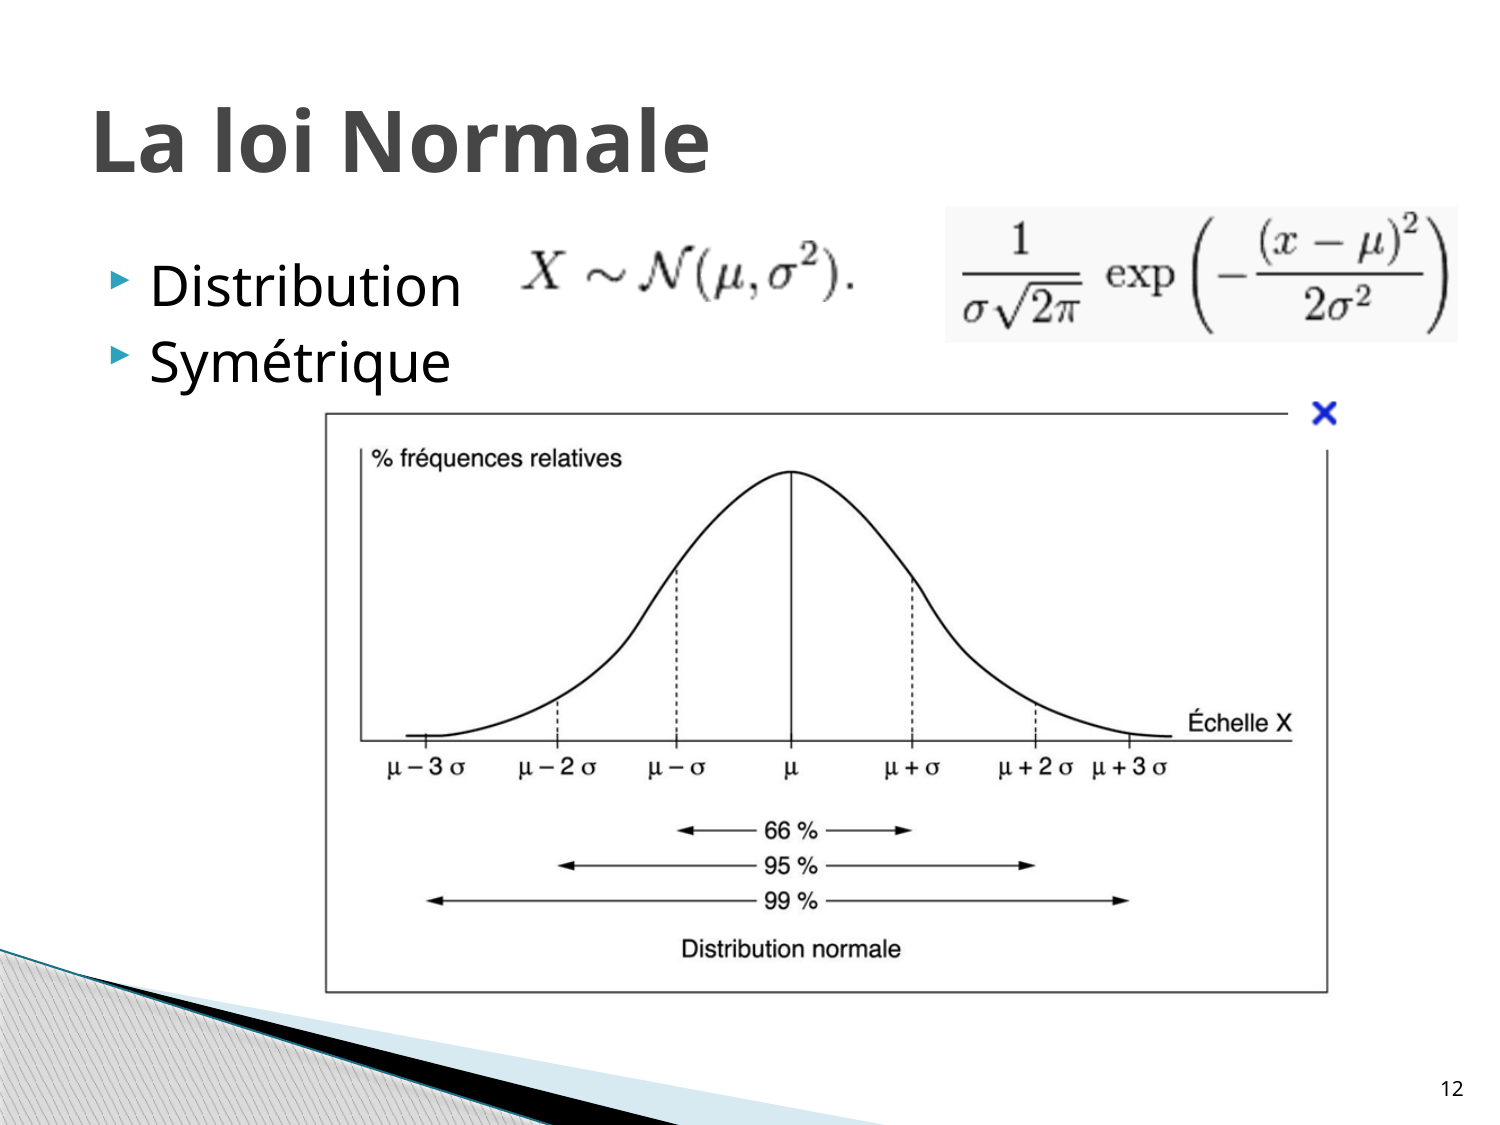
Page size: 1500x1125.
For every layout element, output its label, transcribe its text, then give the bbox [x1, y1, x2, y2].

slide_number 12 [1418, 1051, 1479, 1112]
picture [494, 221, 874, 319]
picture [941, 202, 1462, 347]
picture [312, 396, 1341, 1008]
list Distribution Symétrique [75, 243, 1425, 986]
title La loi Normale [75, 45, 1425, 233]
